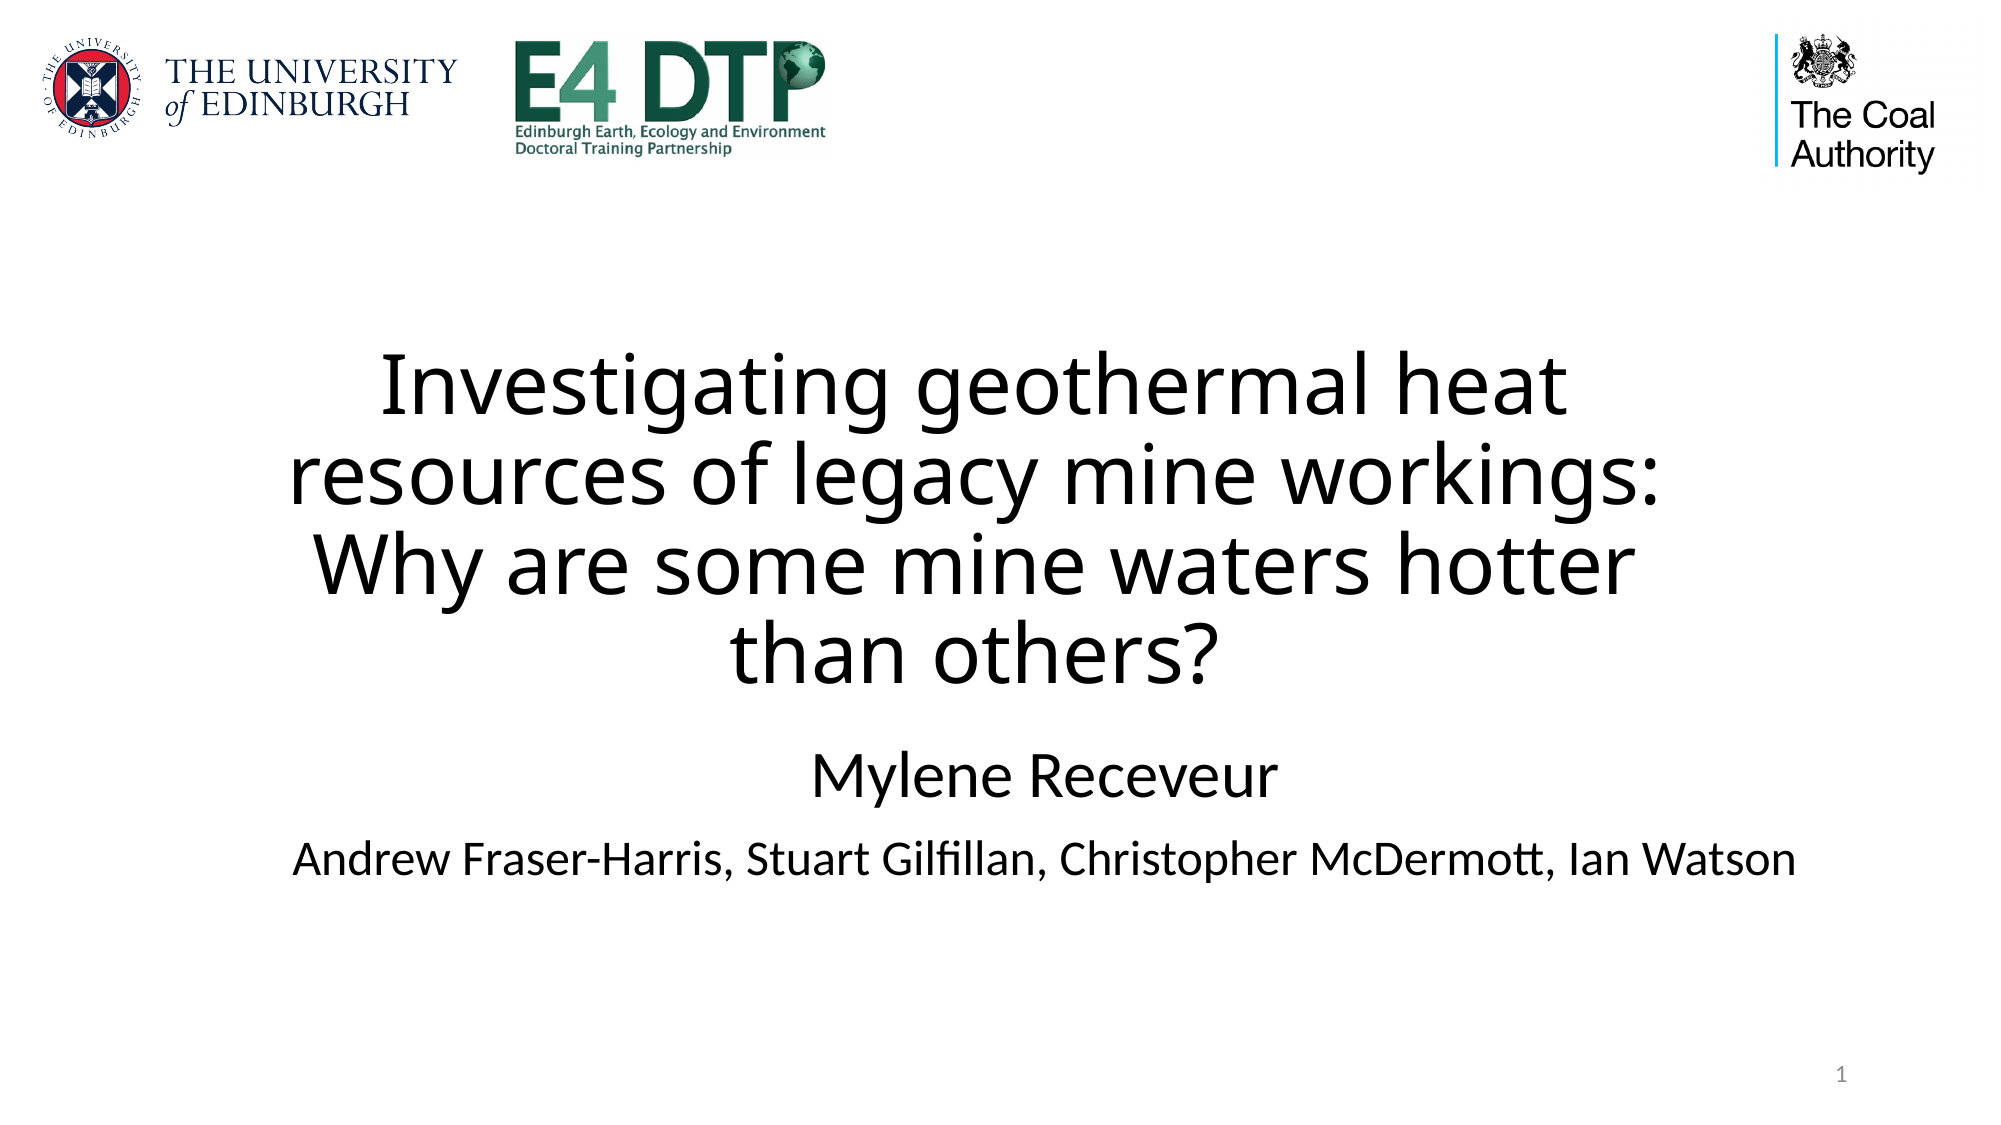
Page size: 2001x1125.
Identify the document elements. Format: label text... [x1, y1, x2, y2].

picture [1749, 13, 1980, 197]
picture [512, 38, 828, 161]
slide_number 1 [1412, 1042, 1863, 1103]
subtitle Mylene Receveur Andrew Fraser-Harris, Stuart Gilfillan, Christopher McDermott, Ian Watson [249, 732, 1840, 1004]
title Investigating geothermal heat resources of legacy mine workings: Why are some mine waters hotter than others? [200, 318, 1750, 710]
picture [42, 38, 458, 138]
